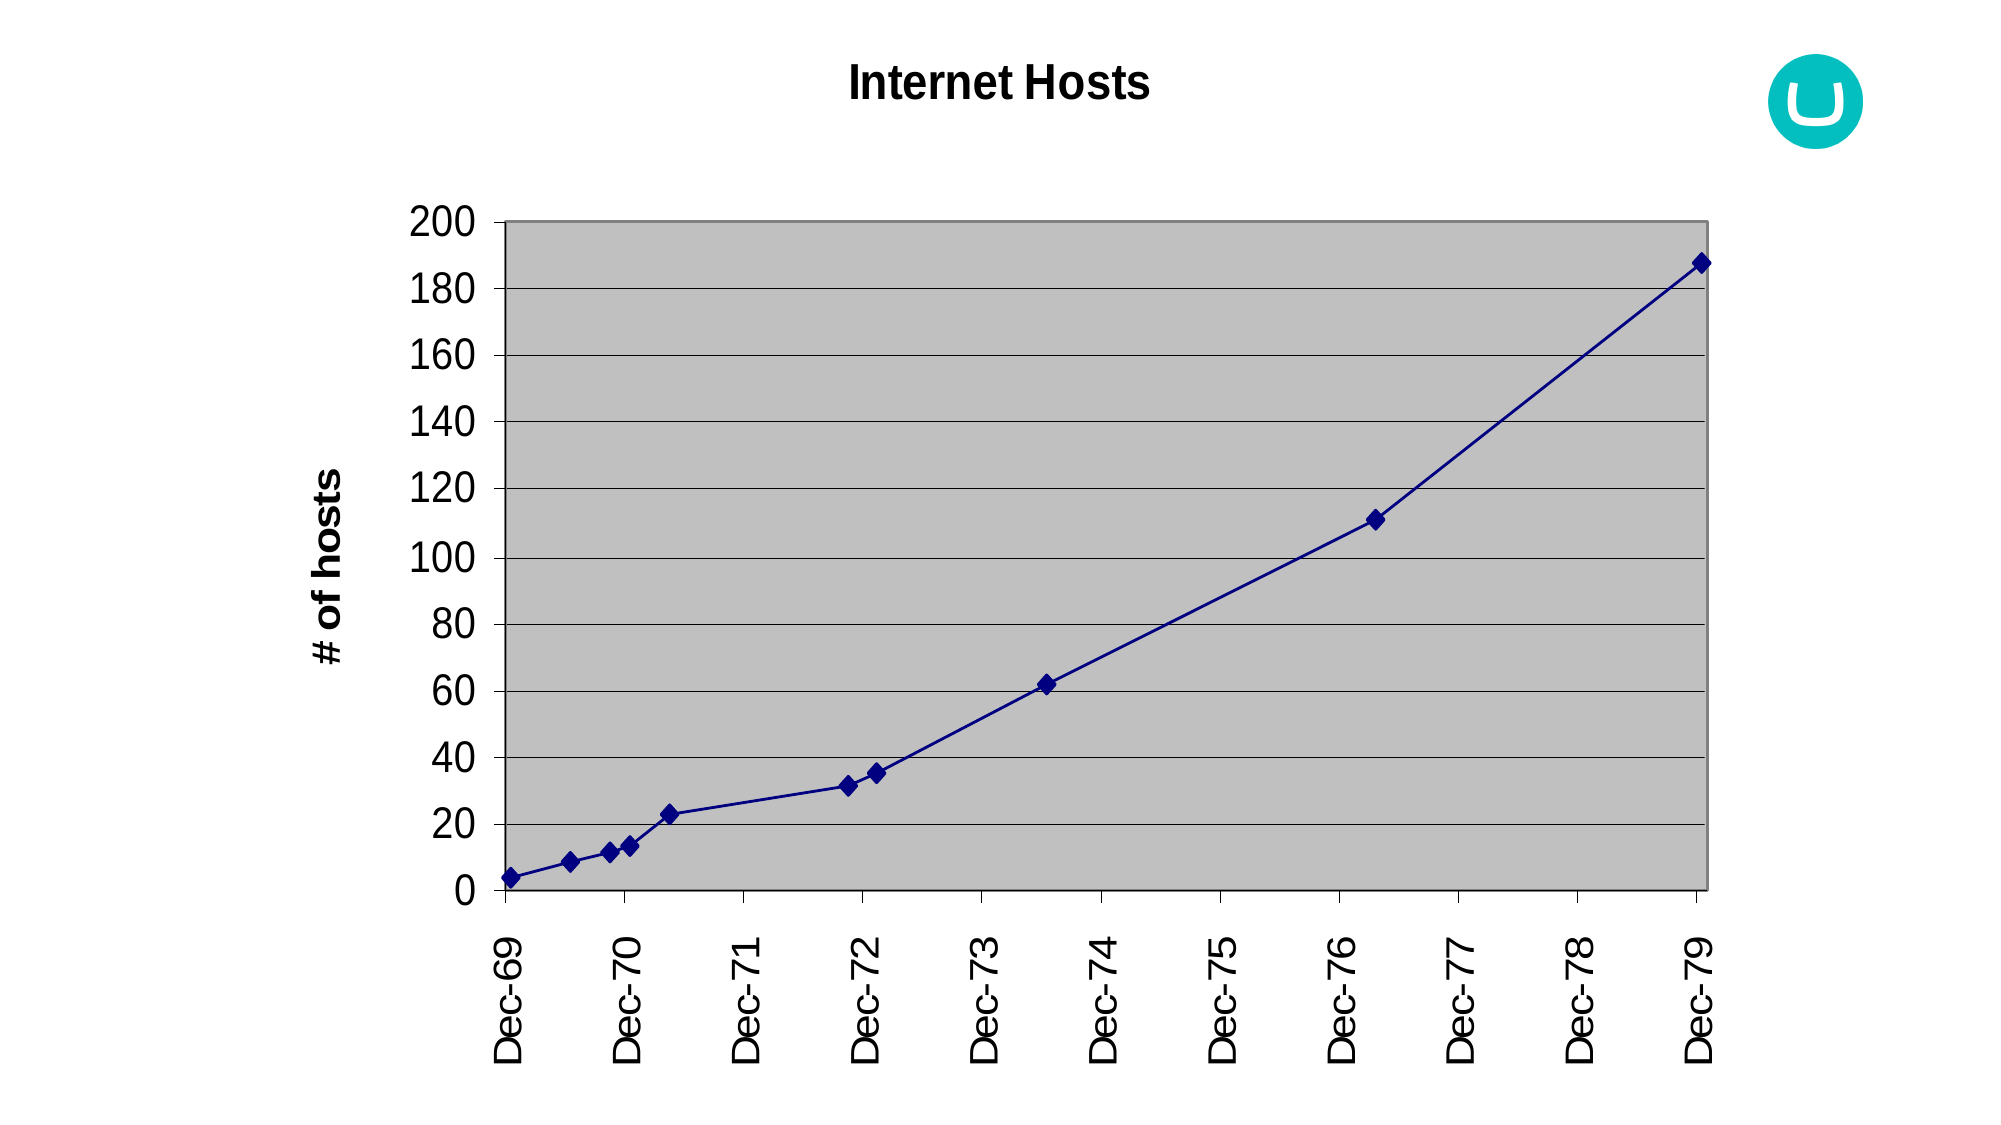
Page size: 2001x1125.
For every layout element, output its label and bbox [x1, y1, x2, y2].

text_box [249, 0, 1750, 1125]
picture [1768, 54, 1863, 149]
